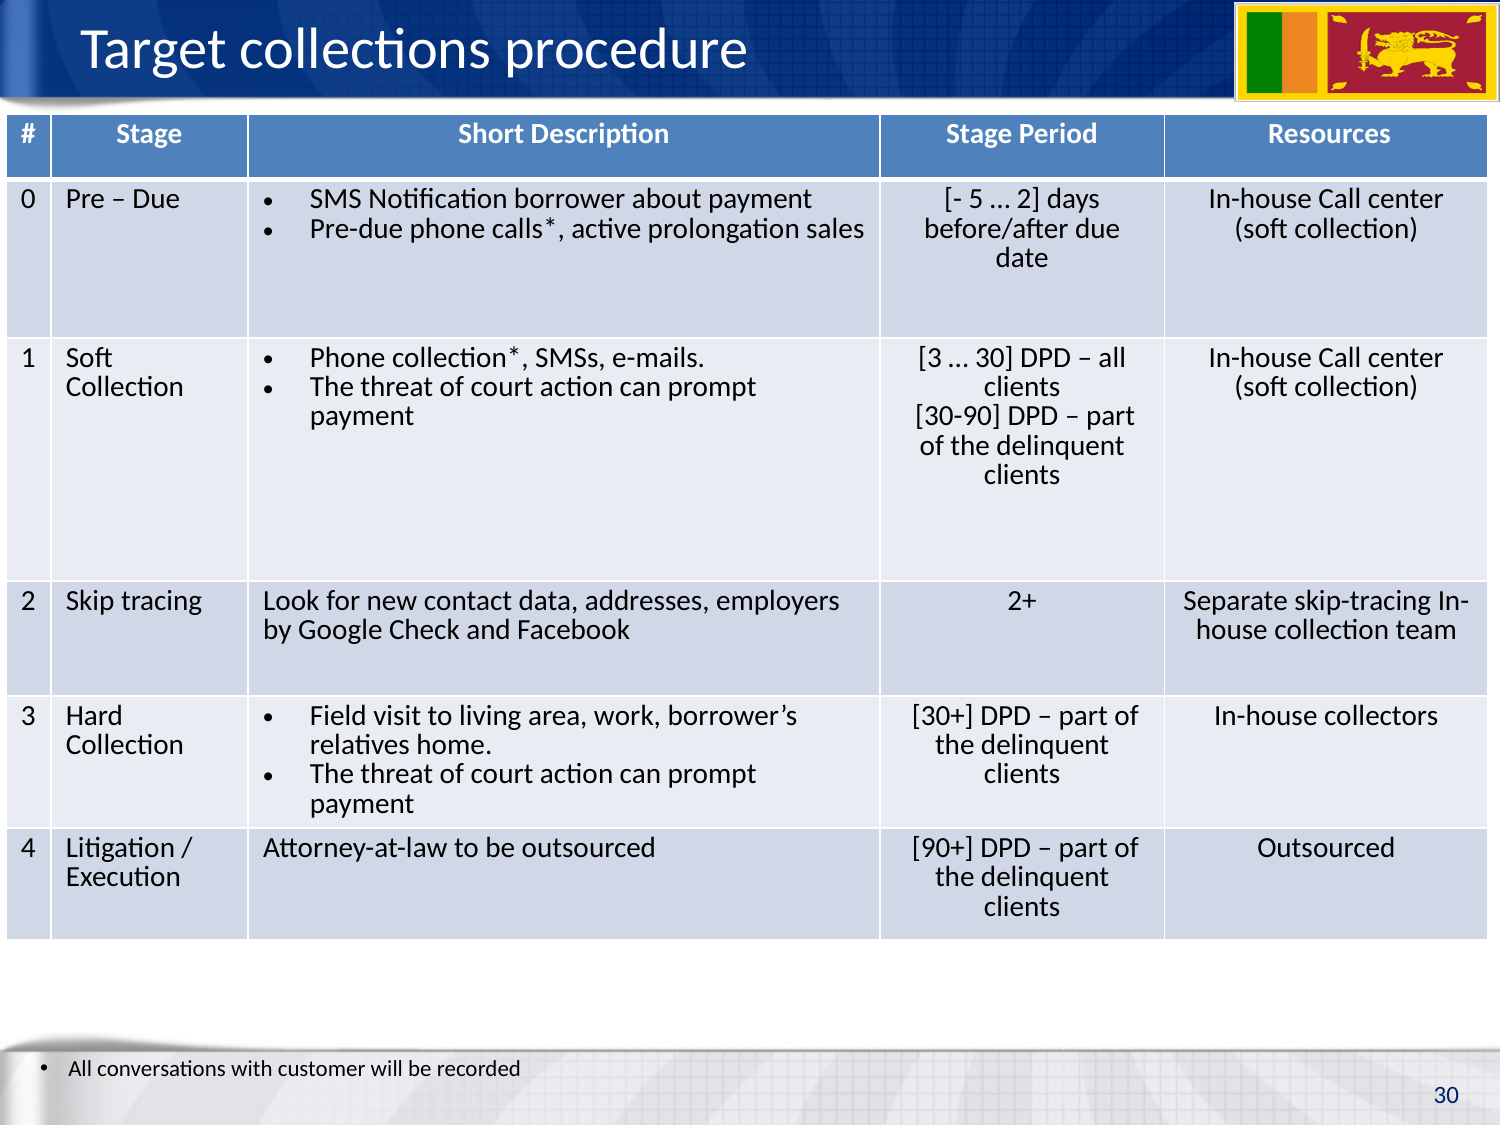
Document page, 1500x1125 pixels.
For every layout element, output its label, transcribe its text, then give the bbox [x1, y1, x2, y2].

text_box All conversations with customer will be recorded [25, 1046, 1496, 1089]
table_cell 1 [7, 339, 50, 580]
table_cell 4 [7, 829, 50, 939]
table_cell Attorney-at-law to be outsourced [249, 829, 879, 939]
table_cell Hard Collection [52, 697, 247, 827]
table_header Stage Period [881, 115, 1164, 177]
table_cell SMS Notification borrower about payment Pre-due phone calls*, active prolongation sales [249, 182, 879, 337]
picture [0, 1032, 1500, 1125]
table_header Resources [1165, 115, 1487, 177]
table_cell [30+] DPD – part of the delinquent clients [881, 697, 1164, 827]
table_header Stage [52, 115, 247, 177]
table_cell [90+] DPD – part of the delinquent clients [881, 829, 1164, 939]
table_cell Pre – Due [52, 182, 247, 337]
table_cell Field visit to living area, work, borrower’s relatives home. The threat of court action can prompt payment [249, 697, 879, 827]
table_cell Soft Collection [52, 339, 247, 580]
table_cell Separate skip-tracing In-house collection team [1165, 582, 1487, 695]
table_cell 2+ [881, 582, 1164, 695]
table_cell 0 [7, 182, 50, 337]
table_cell 3 [7, 697, 50, 827]
picture [0, 0, 1500, 120]
title Target collections procedure [64, 19, 1046, 71]
table_cell Litigation / Execution [52, 829, 247, 939]
table_cell In-house Call center (soft collection) [1165, 339, 1487, 580]
table_cell [- 5 … 2] days before/after due date [881, 182, 1164, 337]
table_cell Skip tracing [52, 582, 247, 695]
table_cell Look for new contact data, addresses, employers by Google Check and Facebook [249, 582, 879, 695]
table_cell In-house collectors [1165, 697, 1487, 827]
table_cell Phone collection*, SMSs, e-mails. The threat of court action can prompt payment [249, 339, 879, 580]
table_cell [3 … 30] DPD – all clients [30-90] DPD – part of the delinquent clients [881, 339, 1164, 580]
table_cell Outsourced [1165, 829, 1487, 939]
slide_number 30 [1356, 1089, 1475, 1117]
table_cell In-house Call center (soft collection) [1165, 182, 1487, 337]
table_cell 2 [7, 582, 50, 695]
table_header # [7, 115, 50, 177]
table_header Short Description [249, 115, 879, 177]
